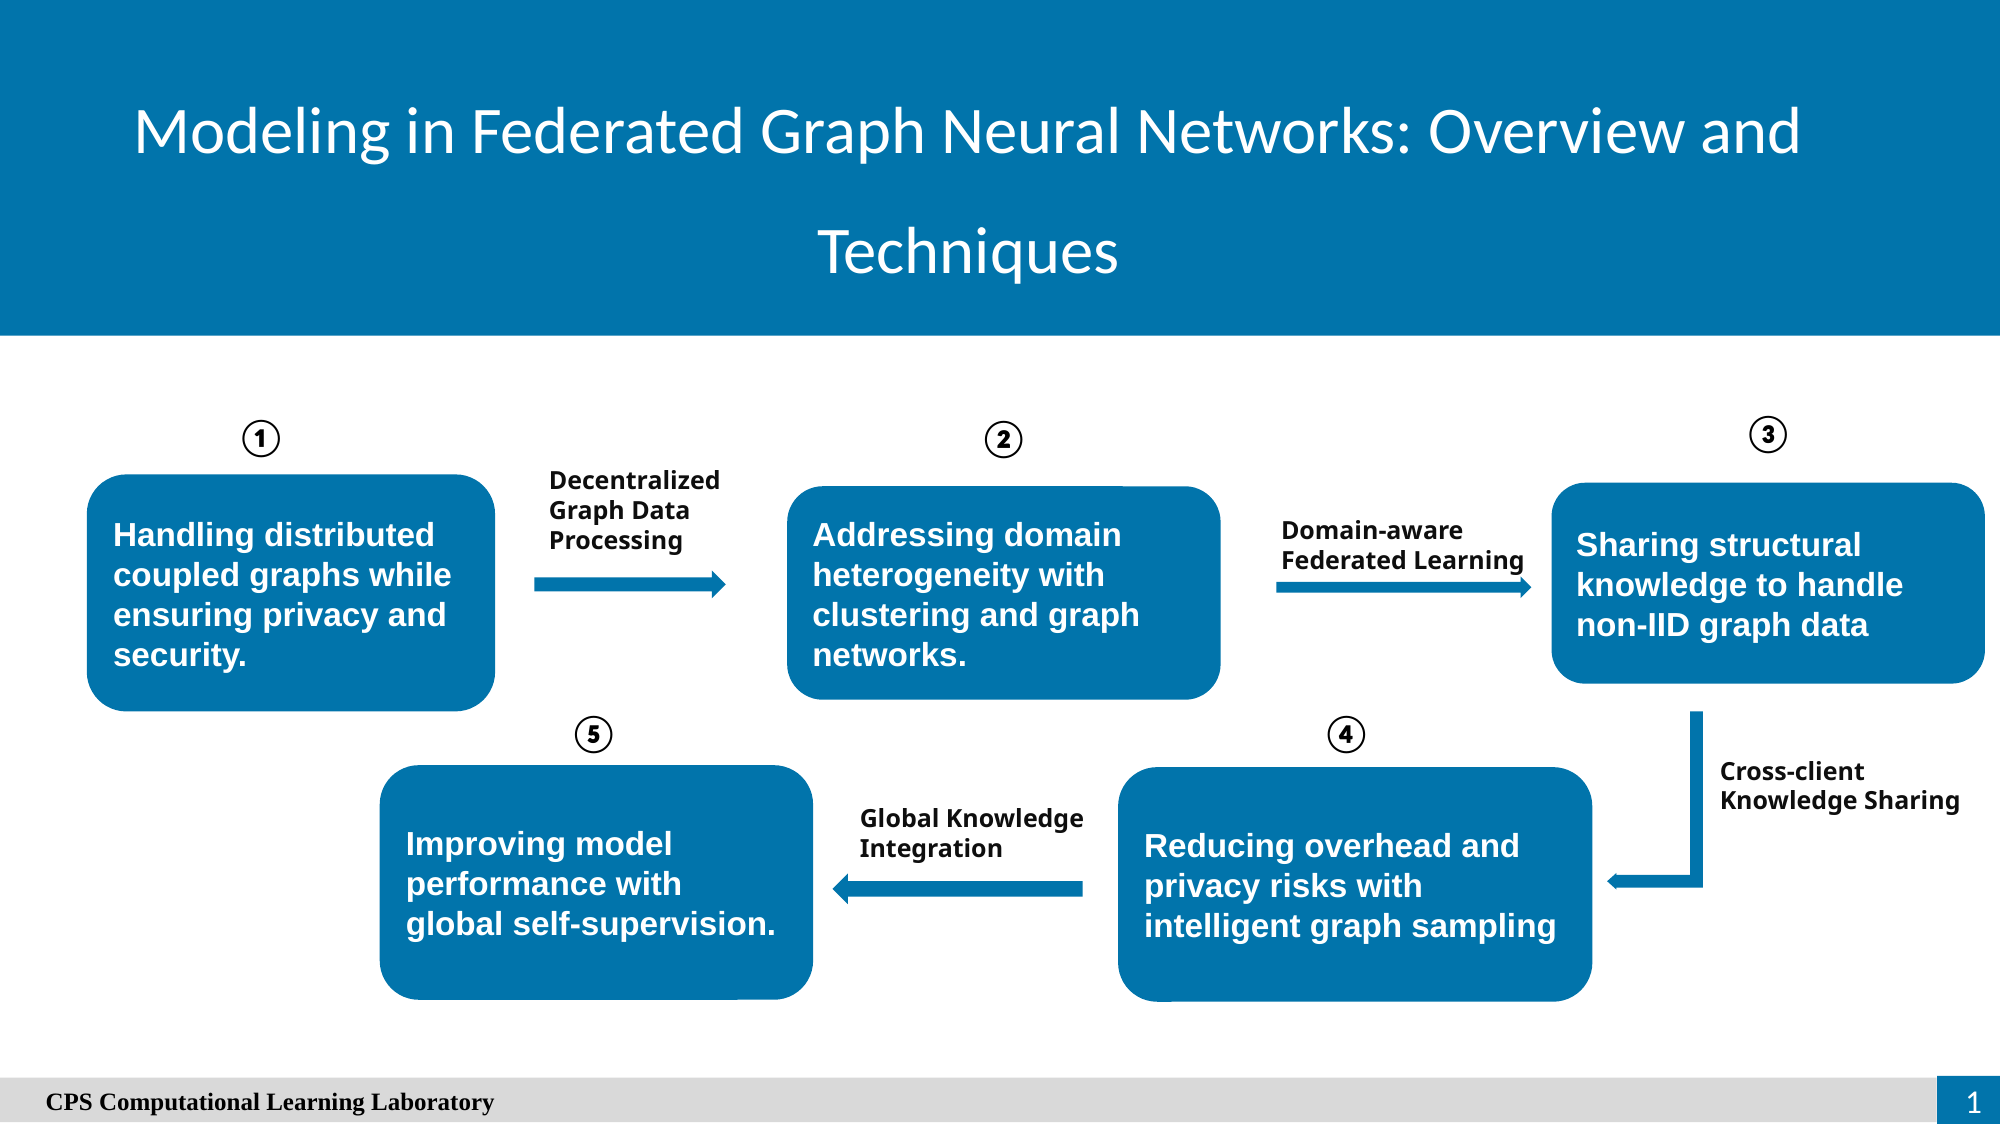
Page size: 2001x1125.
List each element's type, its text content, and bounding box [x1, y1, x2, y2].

text_box ① [221, 405, 291, 460]
text_box ② [964, 406, 1044, 466]
text_box [0, 0, 2000, 337]
text_box ③ [1728, 402, 1808, 462]
text_box Domain-aware Federated Learning [1266, 507, 1542, 582]
text_box [534, 570, 726, 599]
text_box Addressing domain heterogeneity with clustering and graph networks. [787, 486, 1221, 700]
text_box Cross-client Knowledge Sharing [1704, 747, 1985, 823]
text_box [1276, 576, 1532, 599]
text_box Handling distributed coupled graphs while ensuring privacy and security. [86, 474, 496, 712]
text_box [832, 873, 1083, 905]
text_box ④ [1306, 701, 1387, 762]
text_box Reducing overhead and privacy risks with intelligent graph sampling [1118, 767, 1593, 1002]
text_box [0, 1074, 2000, 1125]
text_box Improving model performance with global self-supervision. [379, 765, 814, 1000]
text_box Global Knowledge Integration [845, 794, 1112, 870]
text_box ⑤ [554, 701, 634, 762]
text_box Sharing structural knowledge to handle non-IID graph data [1551, 482, 1985, 684]
text_box Decentralized Graph Data Processing [534, 457, 765, 562]
text_box Modeling in Federated Graph Neural Networks: Overview and Techniques [50, 39, 1886, 295]
text_box 1 [1903, 1070, 1997, 1074]
text_box [1607, 711, 1703, 890]
